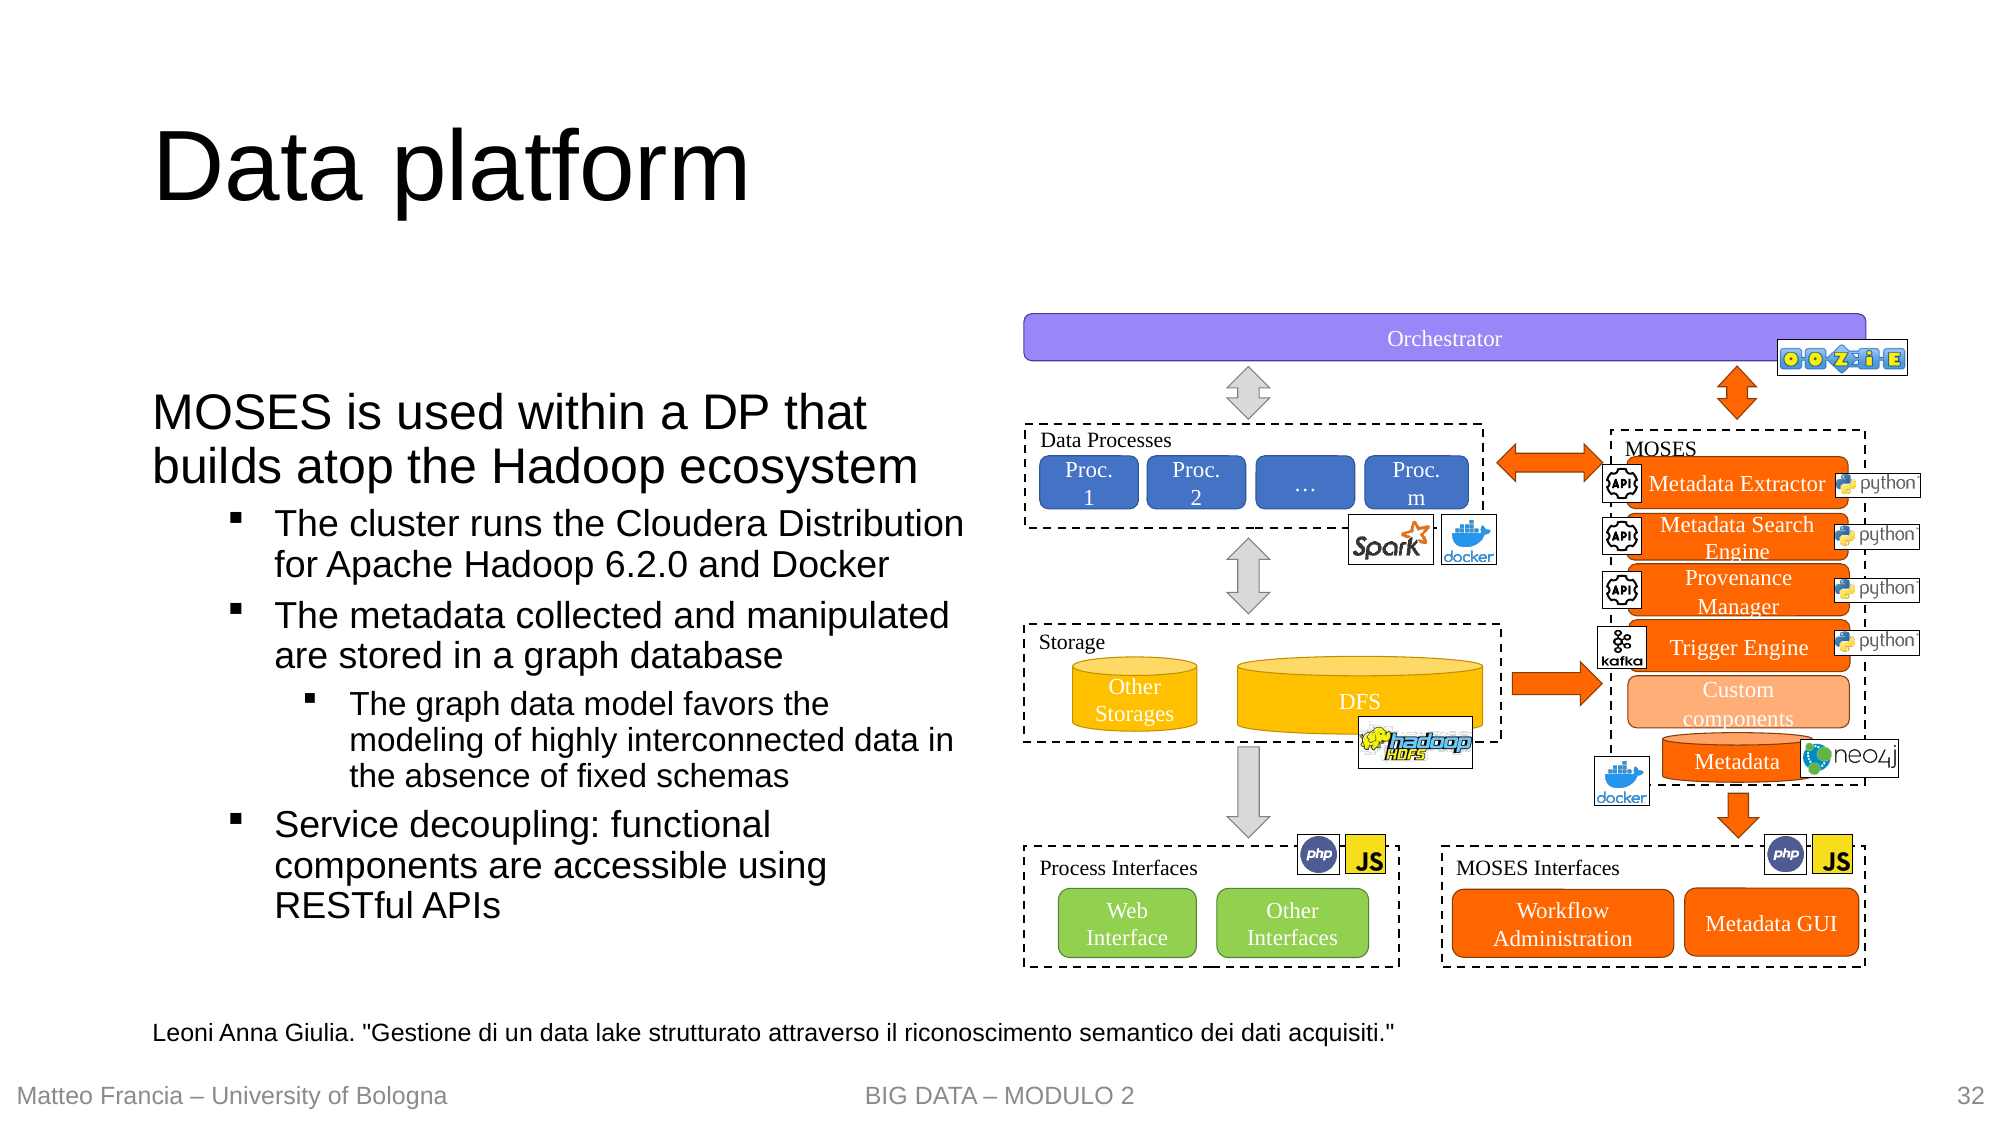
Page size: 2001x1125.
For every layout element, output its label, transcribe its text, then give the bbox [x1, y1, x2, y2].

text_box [1023, 313, 1921, 968]
title Data platform [137, 59, 1863, 278]
slide_number 32 [1550, 1065, 2000, 1125]
list Leoni Anna Giulia. "Gestione di un data lake strutturato attraverso il riconoscimento semantico dei dati acquisiti." [137, 1003, 1863, 1064]
list MOSES is used within a DP that builds atop the Hadoop ecosystem The cluster runs the Cloudera Distribution for Apache Hadoop 6.2.0 and Docker The metadata collected and manipulated are stored in a graph database The graph data model favors the modeling of highly interconnected data in the absence of fixed schemas Service decoupling: functional components are accessible using RESTful APIs [137, 299, 988, 1003]
footer Matteo Francia – University of Bologna [0, 1065, 466, 1125]
